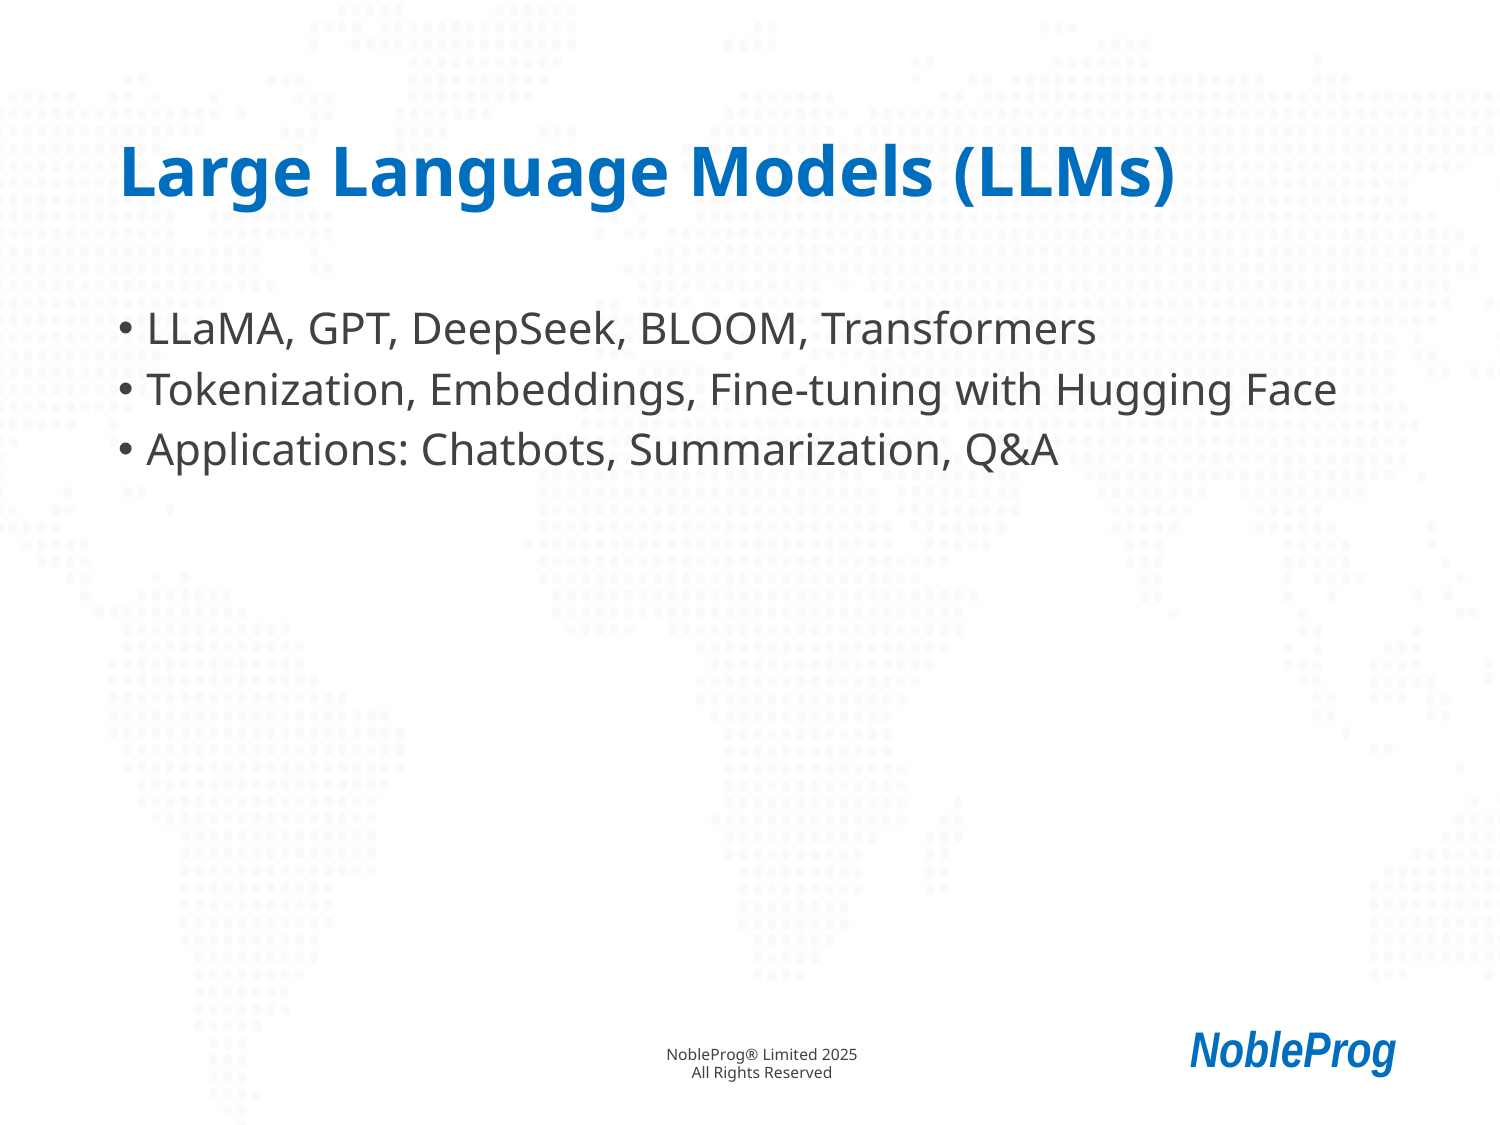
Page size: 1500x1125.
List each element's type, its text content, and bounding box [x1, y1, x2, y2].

list LLaMA, GPT, DeepSeek, BLOOM, Transformers Tokenization, Embeddings, Fine-tuning with Hugging Face Applications: Chatbots, Summarization, Q&A [103, 299, 1397, 1014]
title Large Language Models (LLMs) [103, 59, 1397, 278]
